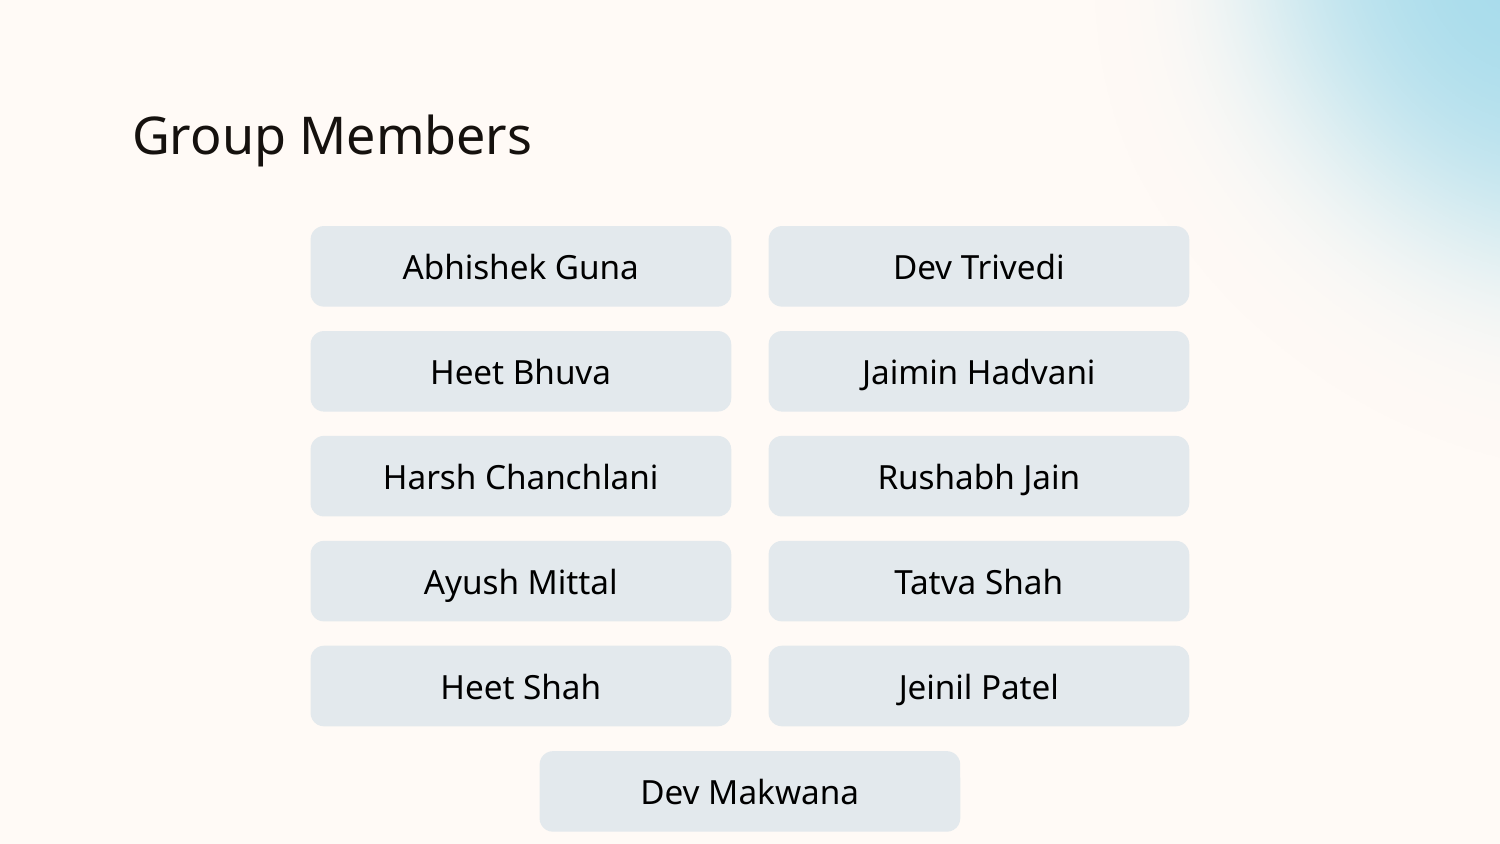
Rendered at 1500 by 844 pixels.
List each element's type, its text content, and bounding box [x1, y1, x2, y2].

picture [749, 0, 1500, 756]
text_box Dev Makwana [539, 751, 961, 832]
title Group Members [117, 87, 1383, 178]
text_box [310, 225, 1190, 727]
